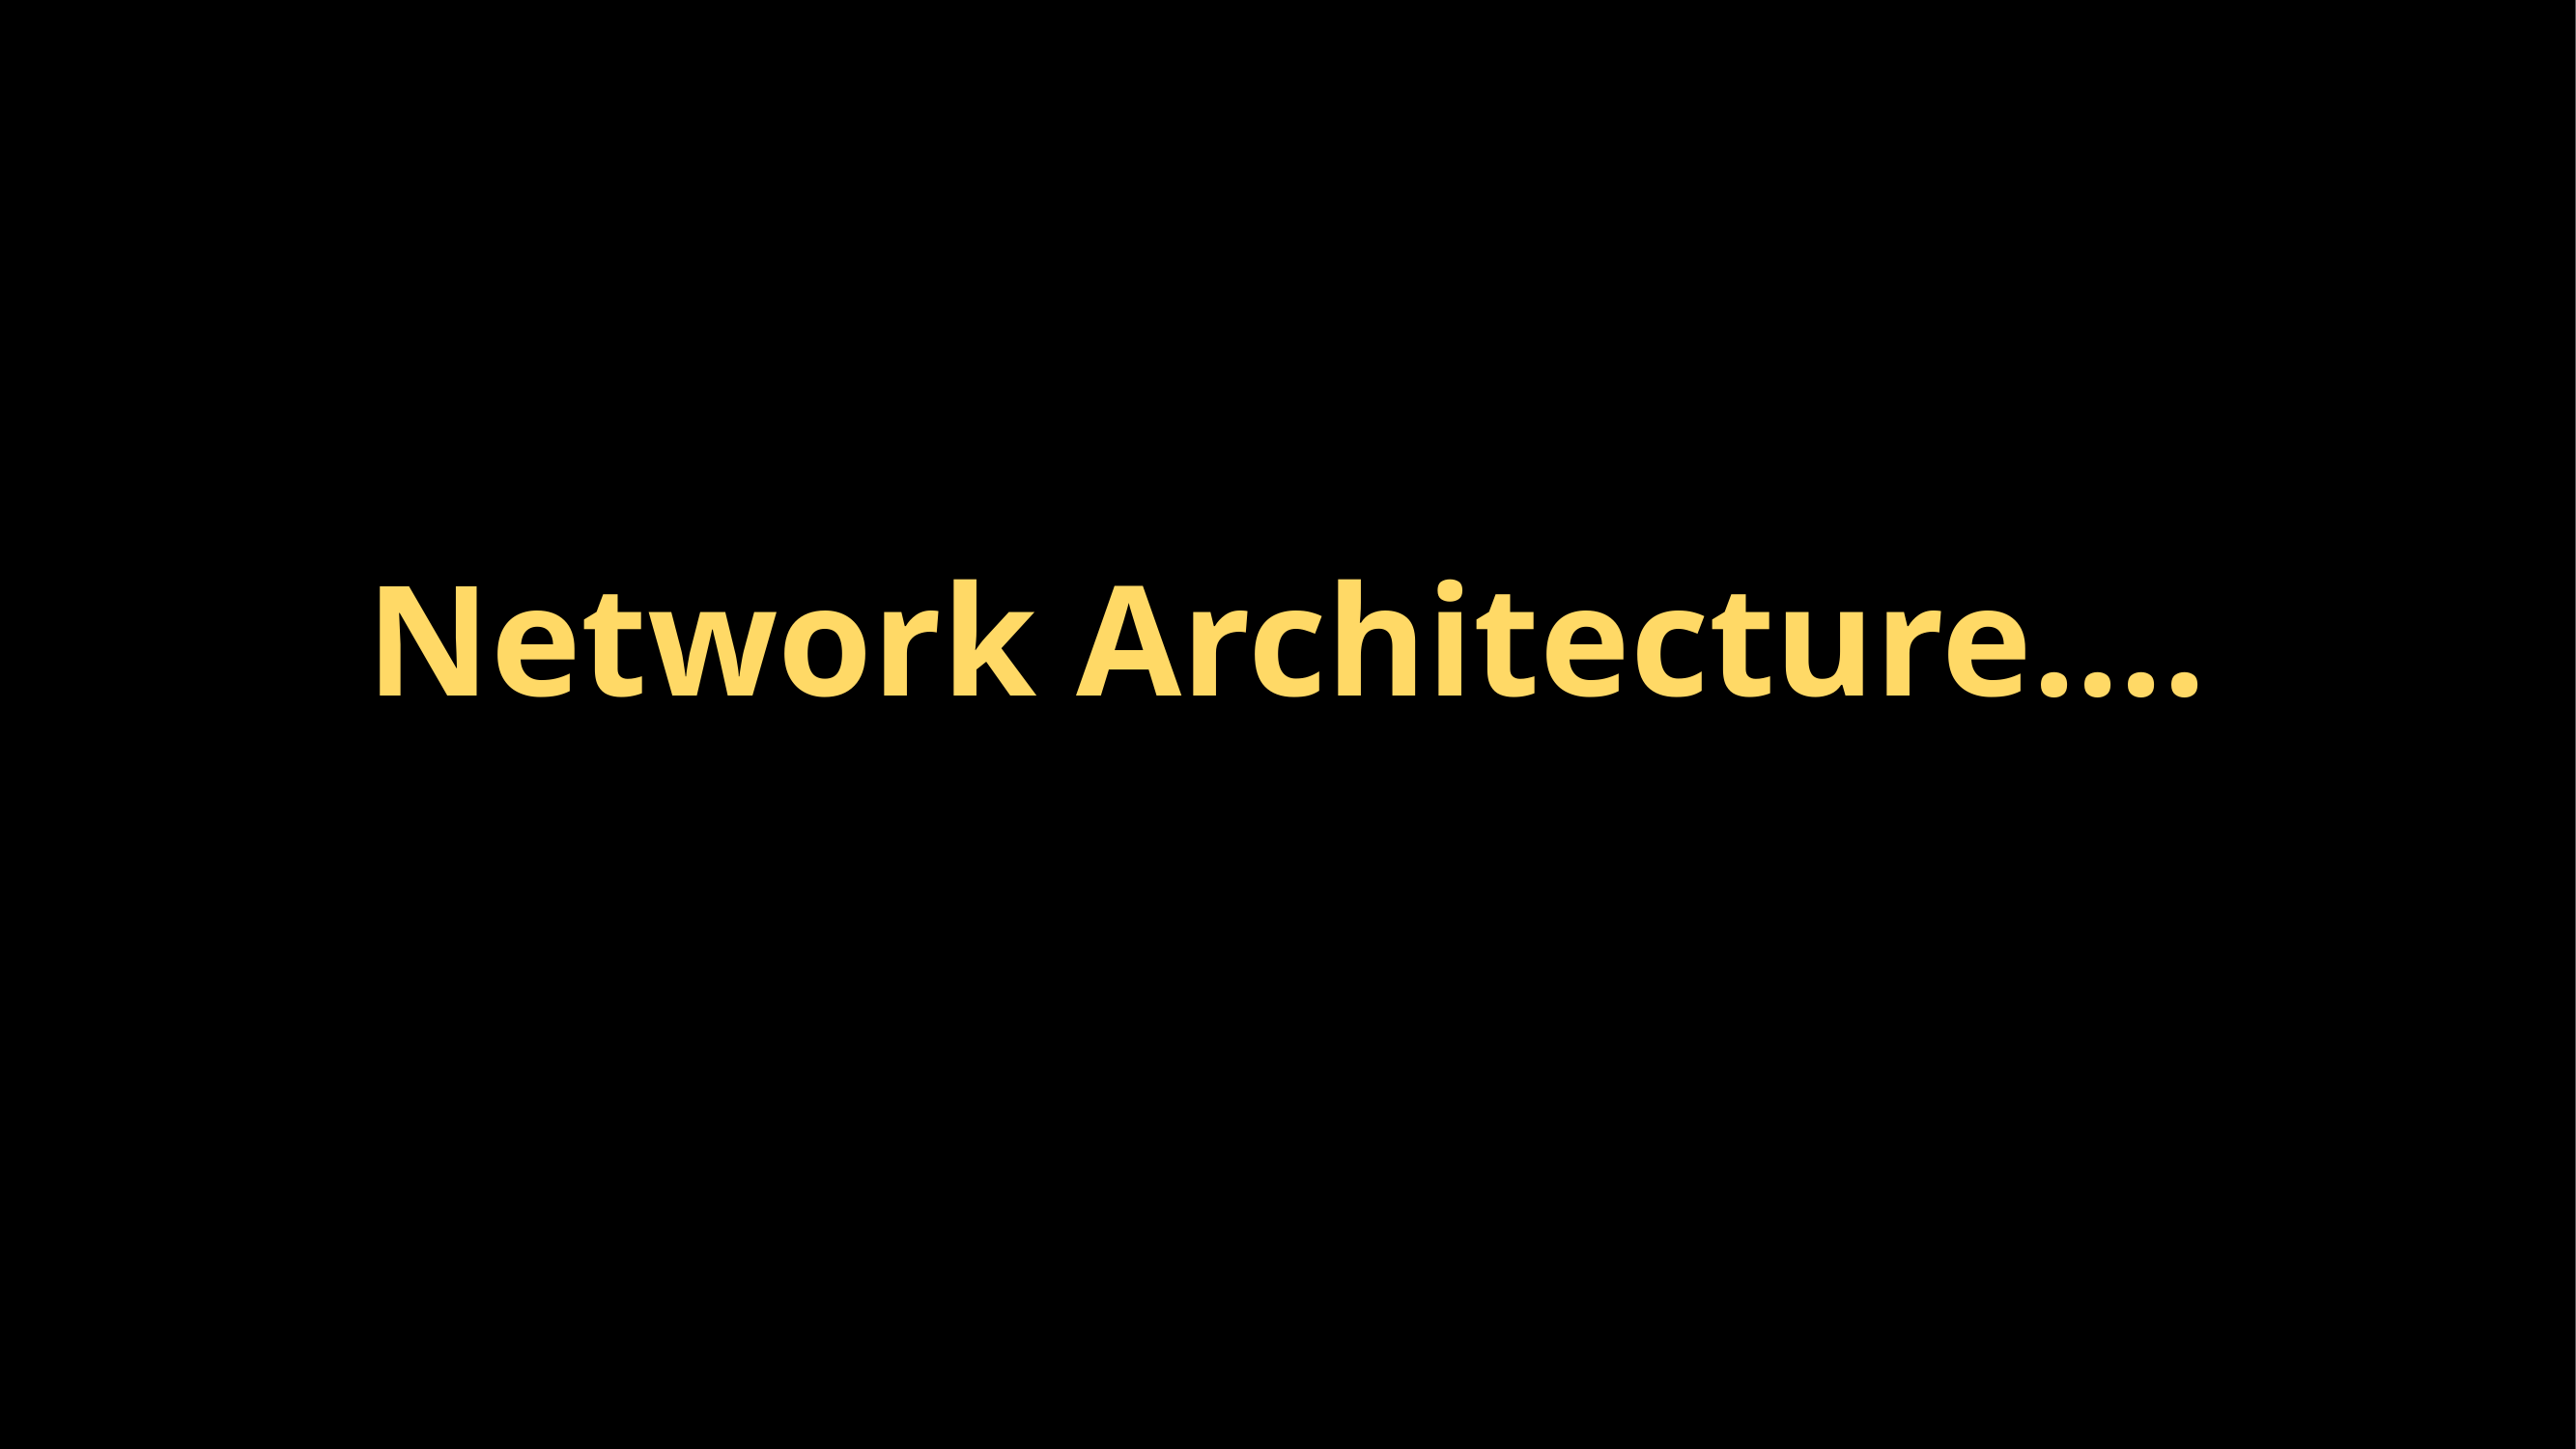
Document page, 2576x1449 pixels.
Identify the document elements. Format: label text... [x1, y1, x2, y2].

title Network Architecture.... [183, 243, 2391, 733]
